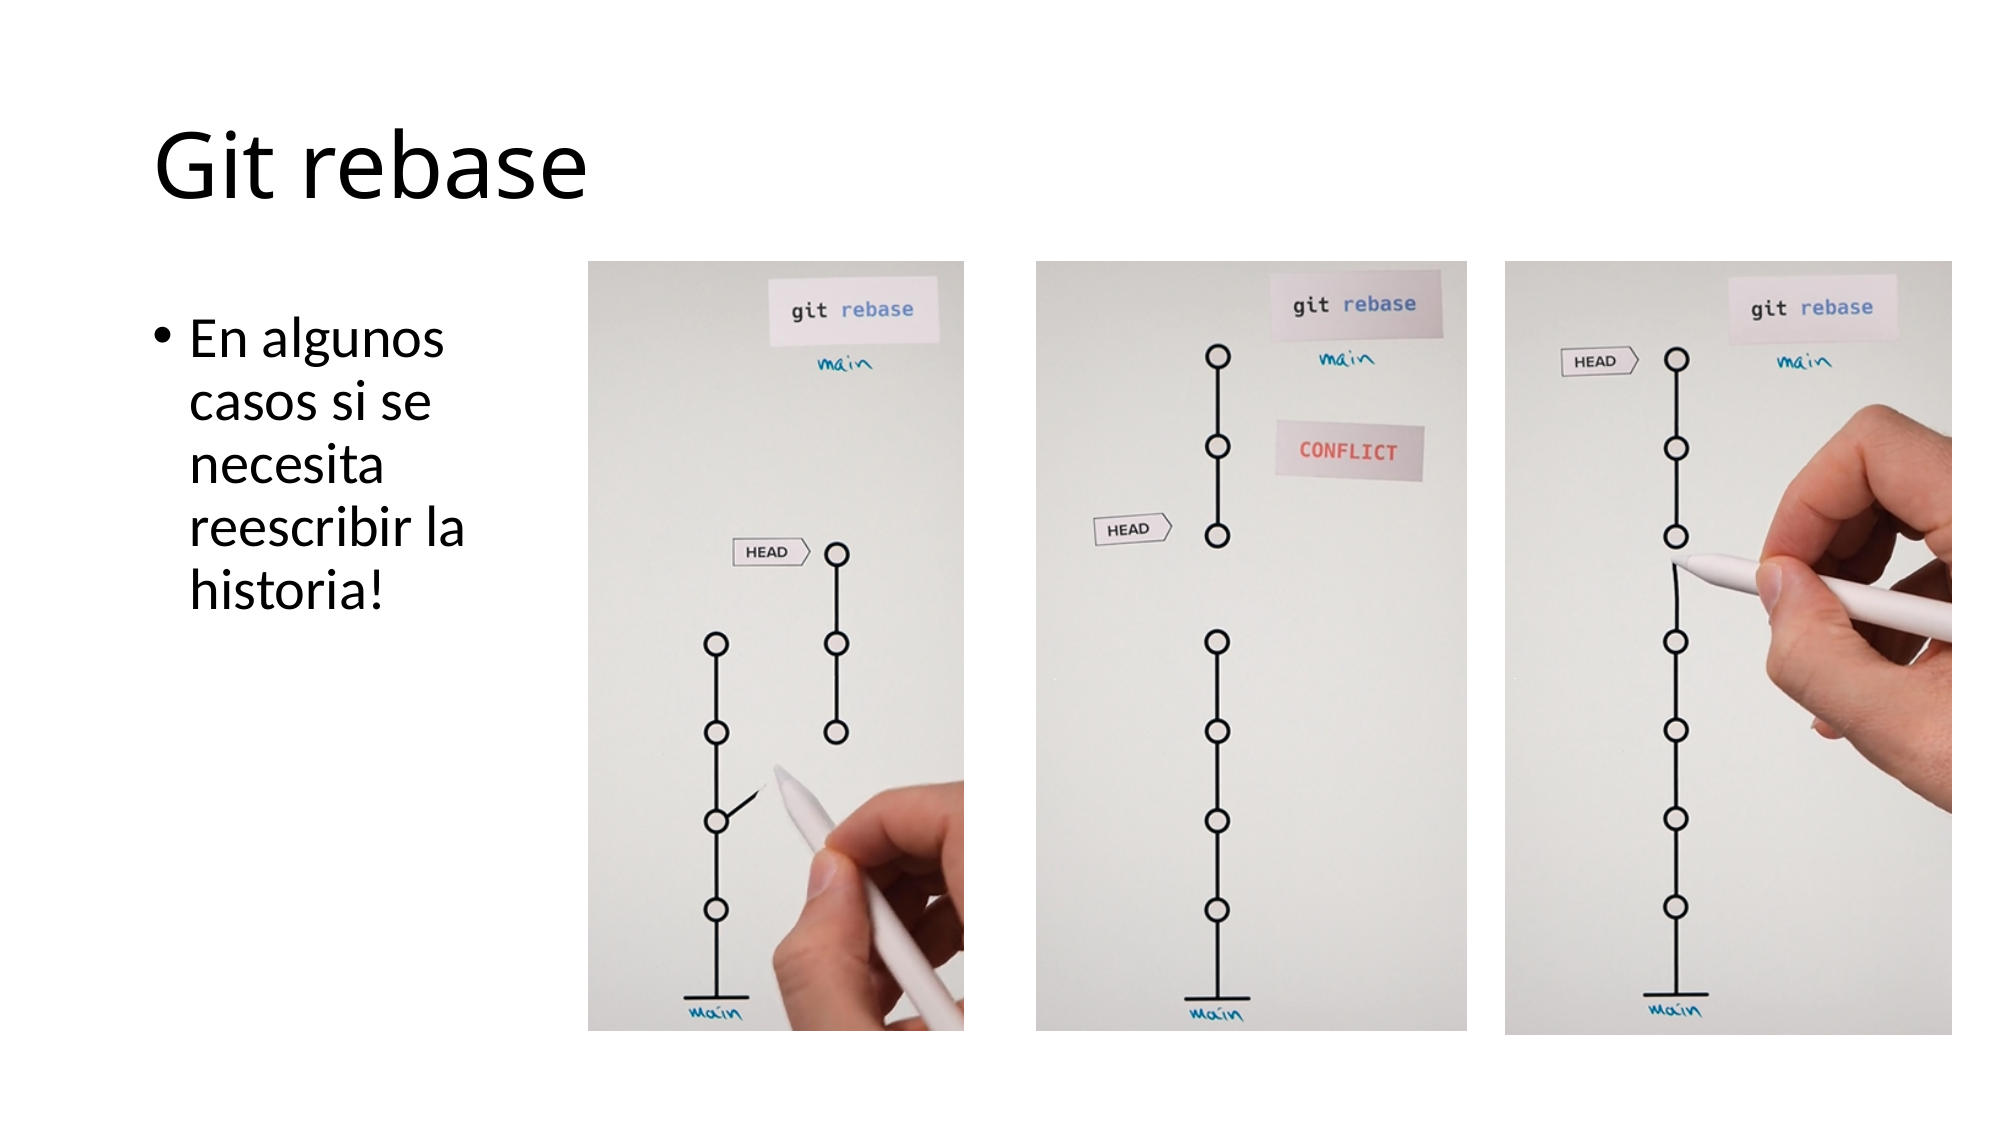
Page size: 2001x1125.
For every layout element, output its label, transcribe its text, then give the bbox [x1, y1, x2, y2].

picture [1036, 261, 1467, 1031]
picture [588, 261, 964, 1031]
list En algunos casos si se necesita reescribir la historia! [137, 299, 558, 1014]
picture [1505, 261, 1952, 1035]
title Git rebase [137, 59, 1863, 278]
